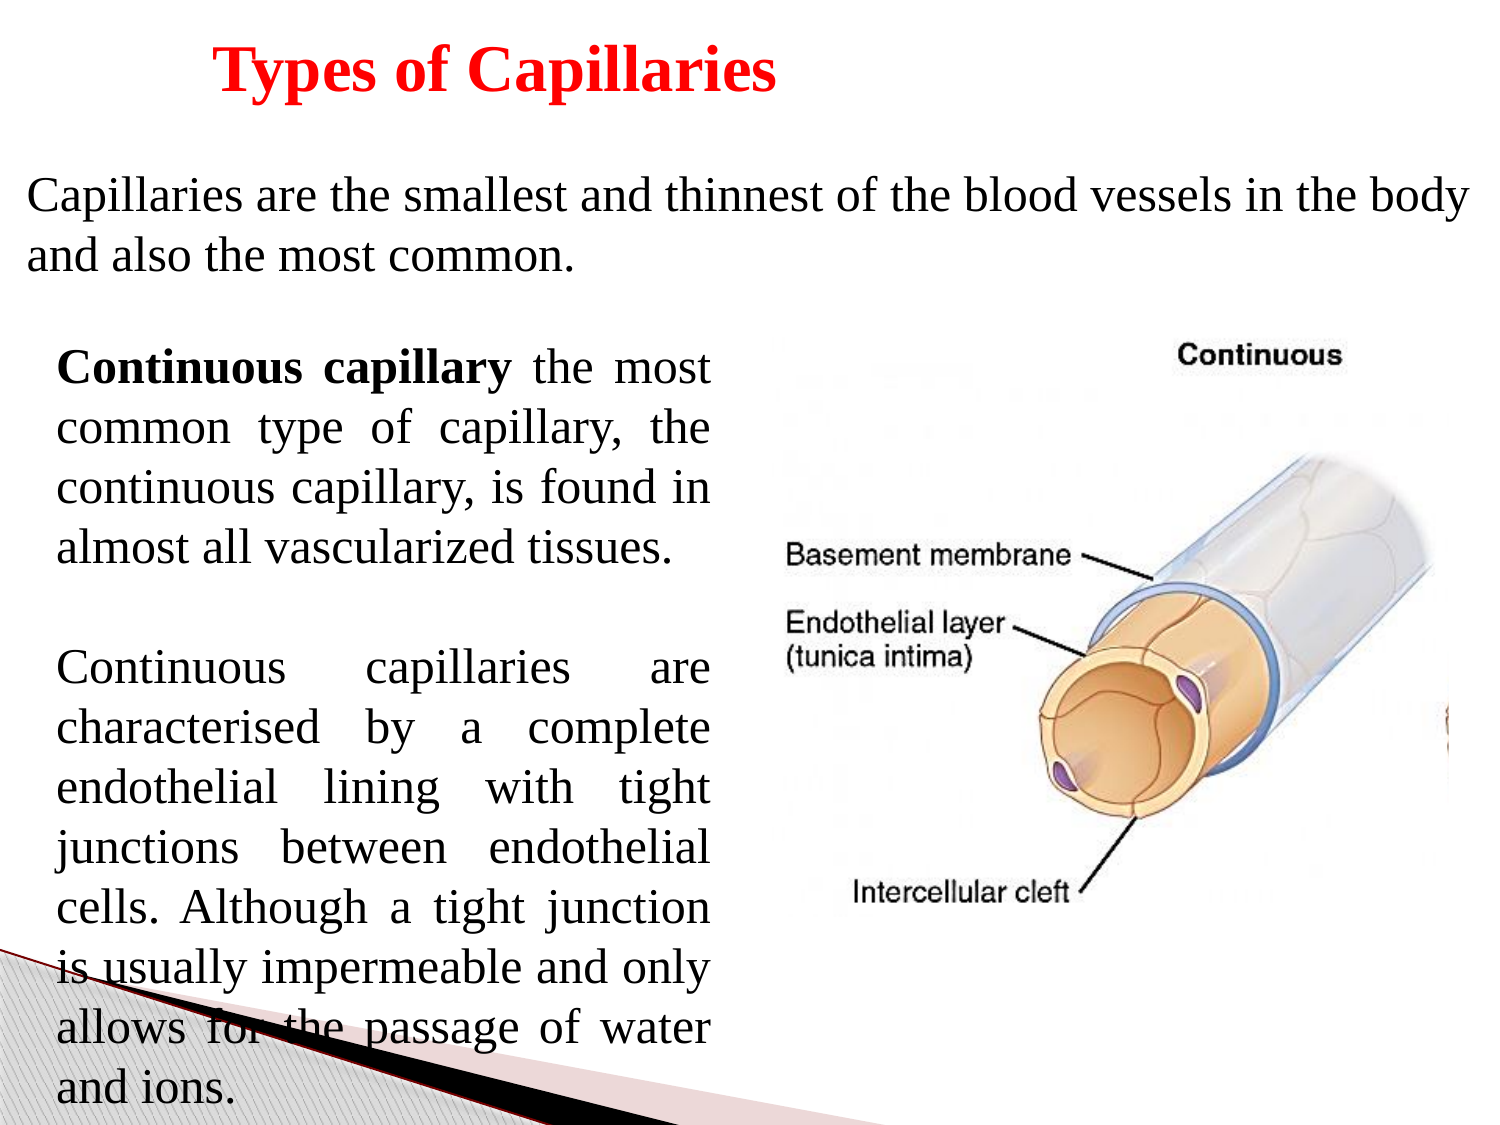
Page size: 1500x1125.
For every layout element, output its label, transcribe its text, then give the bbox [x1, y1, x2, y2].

picture [771, 326, 1449, 918]
text_box Types of Capillaries [197, 17, 828, 113]
text_box Continuous capillary the most common type of capillary, the continuous capillary, is found in almost all vascularized tissues. Continuous capillaries are characterised by a complete endothelial lining with tight junctions between endothelial cells. Although a tight junction is usually impermeable and only allows for the passage of water and ions. [41, 326, 727, 1121]
text_box Capillaries are the smallest and thinnest of the blood vessels in the body and also the most common. [11, 154, 1495, 290]
